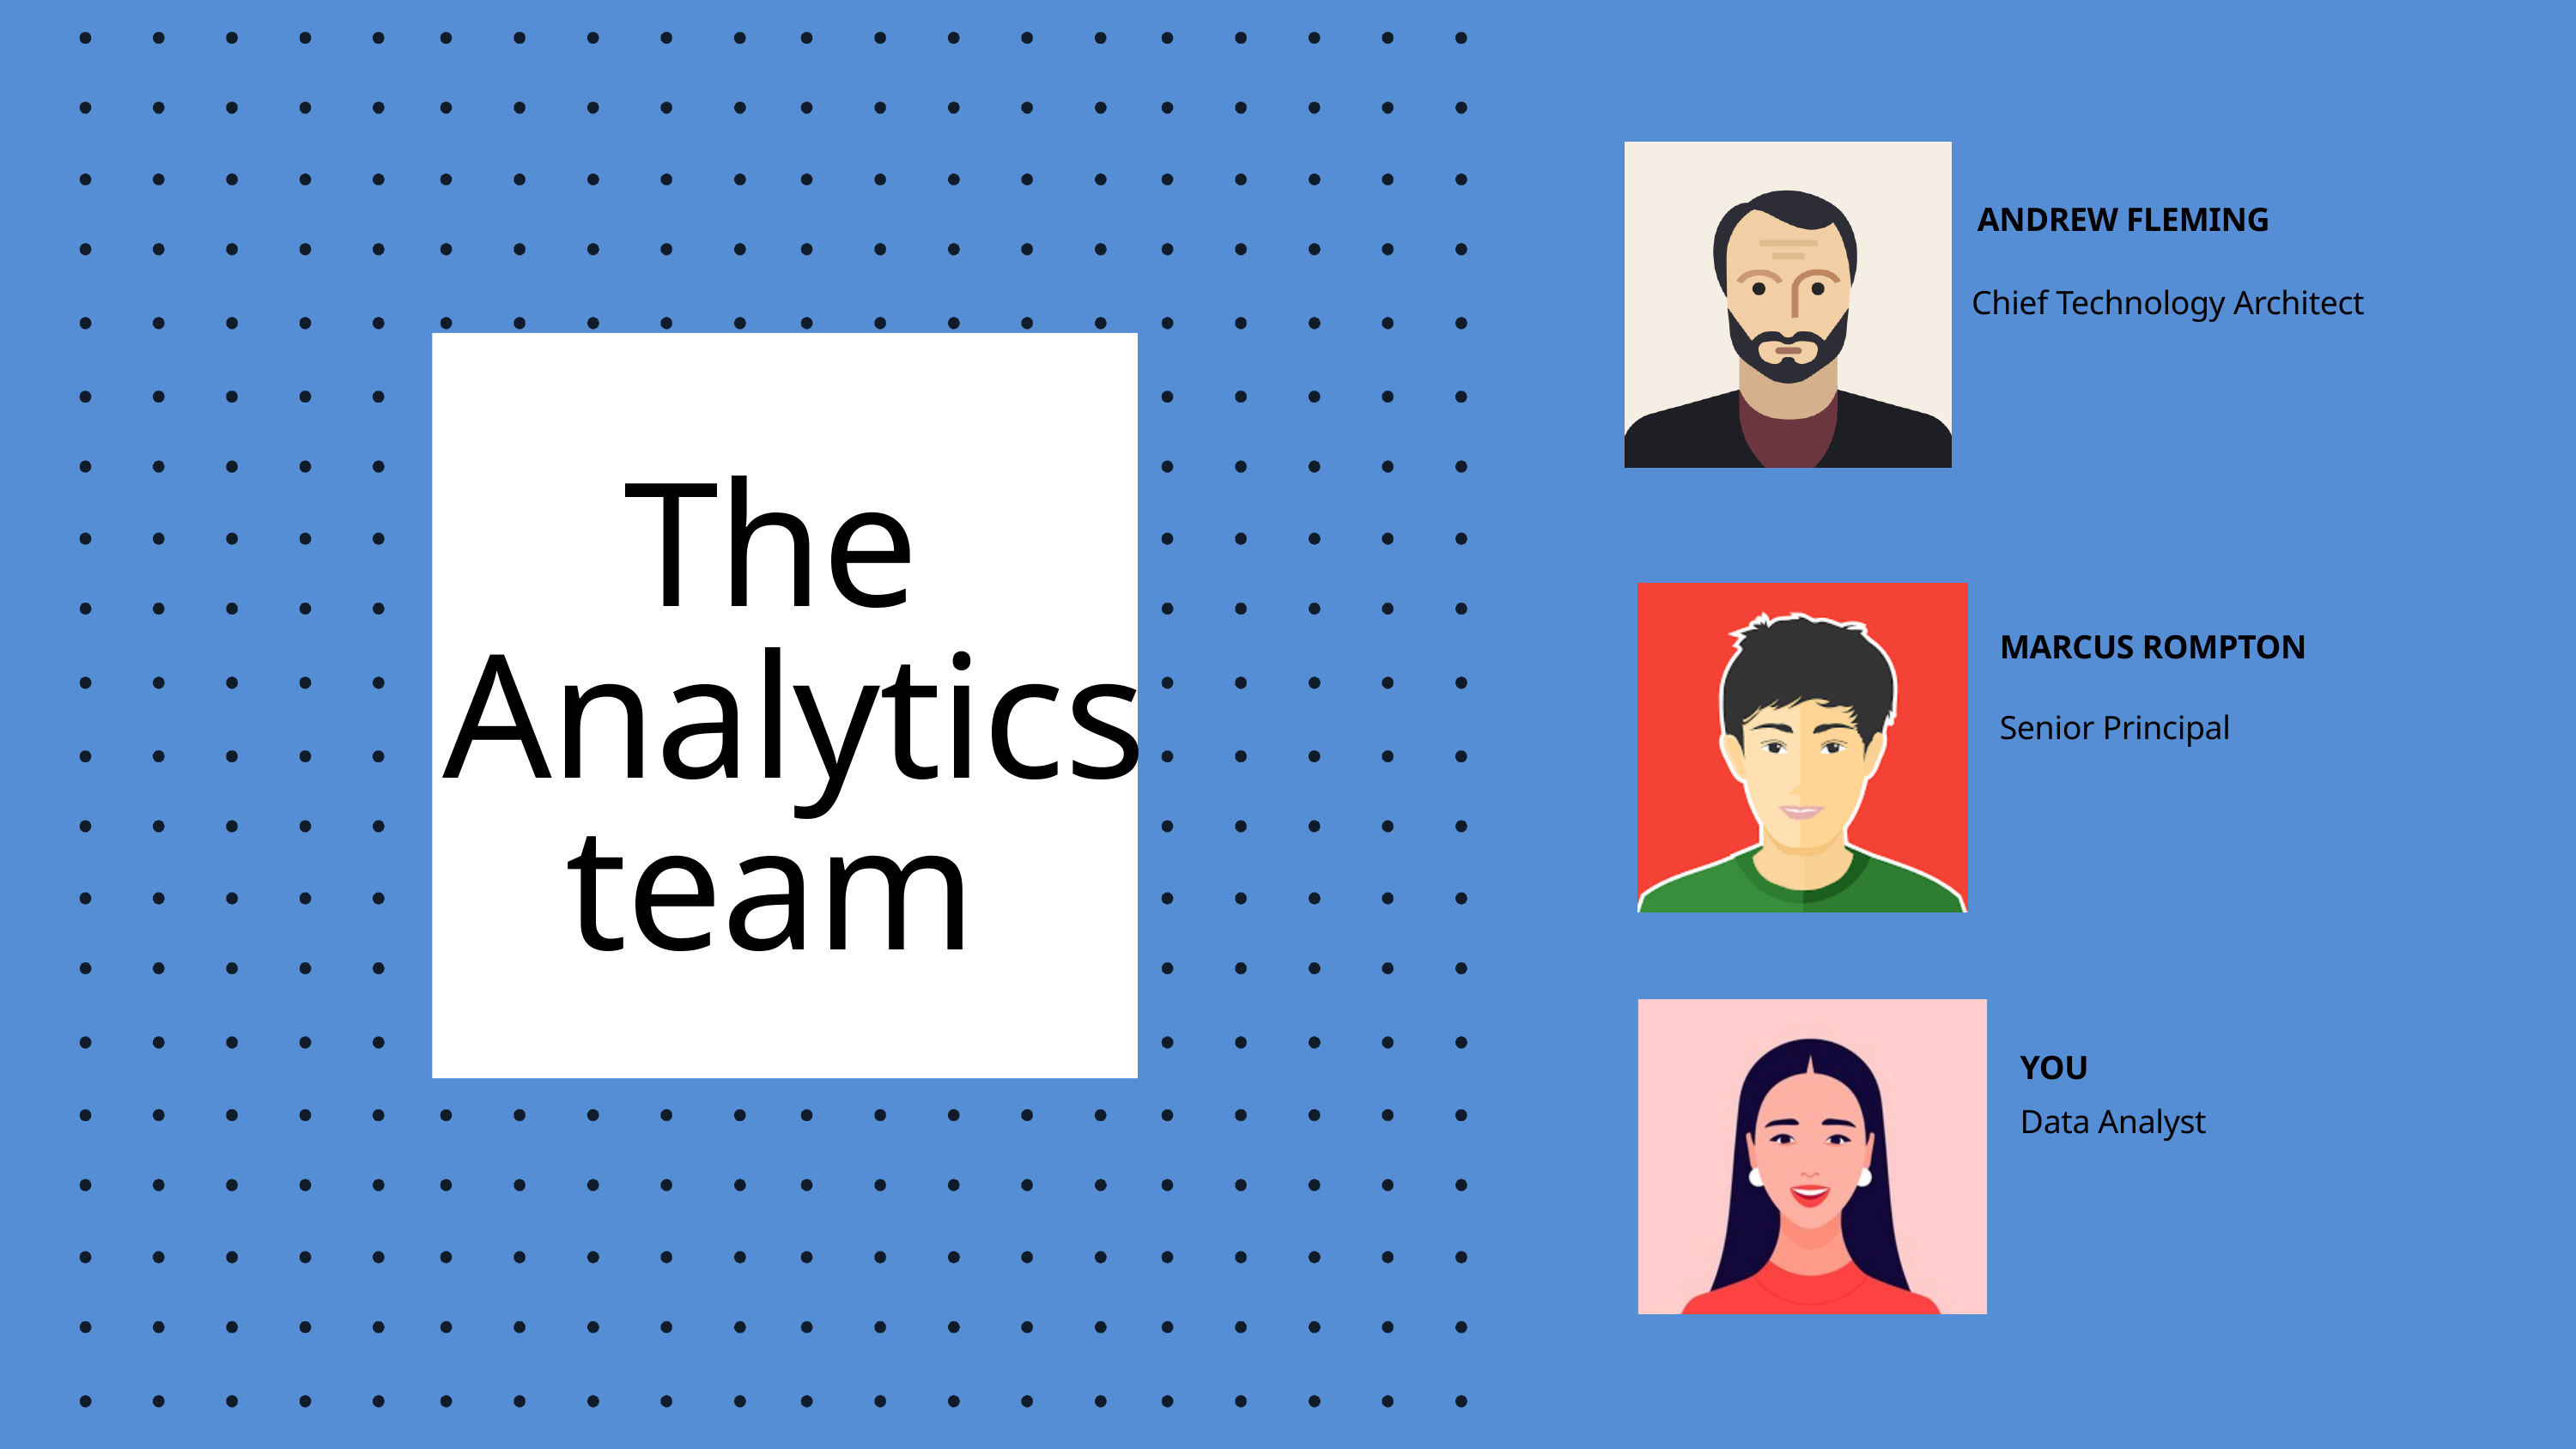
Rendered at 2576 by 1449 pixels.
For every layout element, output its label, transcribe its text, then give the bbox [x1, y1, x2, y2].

text_box Senior Principal [1987, 692, 2544, 753]
picture [1637, 582, 1968, 913]
text_box Chief Technology Architect [1959, 220, 2544, 328]
text_box ANDREW FLEMING [1965, 179, 2297, 220]
text_box YOU [2007, 1027, 2233, 1086]
picture [1625, 141, 1952, 468]
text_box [70, 26, 1472, 1411]
text_box MARCUS ROMPTON [1987, 606, 2576, 672]
picture [1637, 999, 1988, 1314]
text_box Data Analyst [2007, 1086, 2263, 1147]
